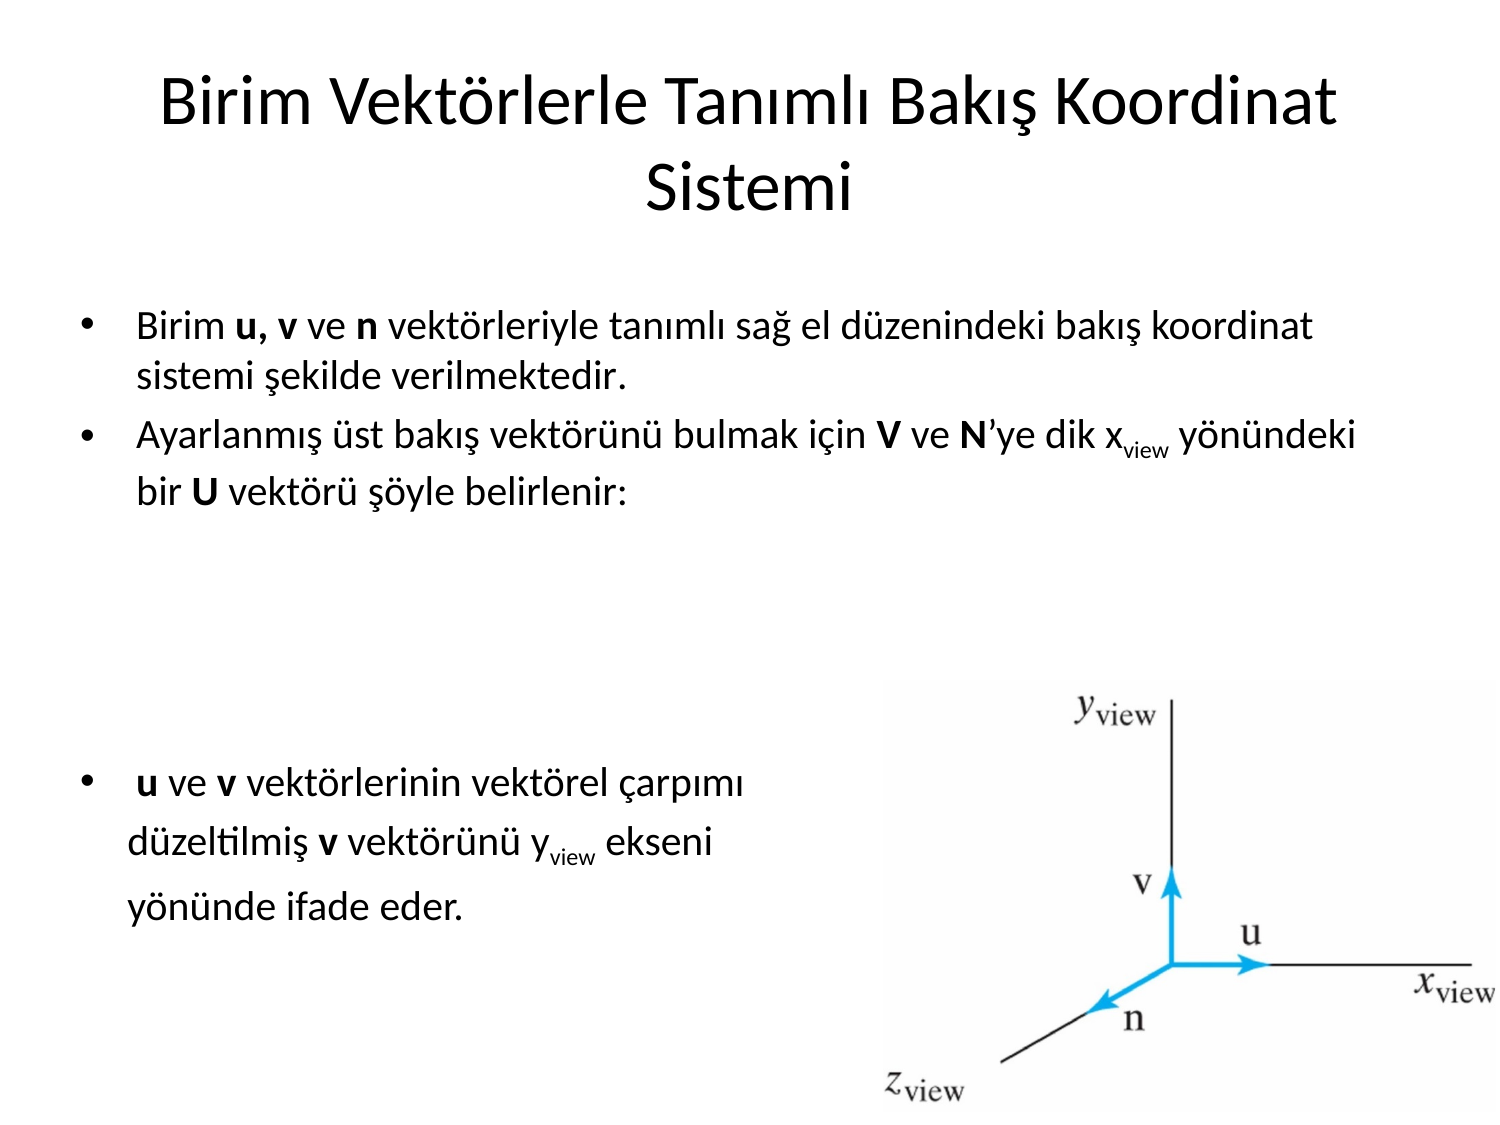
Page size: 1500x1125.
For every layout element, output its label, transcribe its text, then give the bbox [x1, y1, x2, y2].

picture [882, 680, 1496, 1113]
title Birim Vektörlerle Tanımlı Bakış Koordinat Sistemi [75, 45, 1425, 233]
